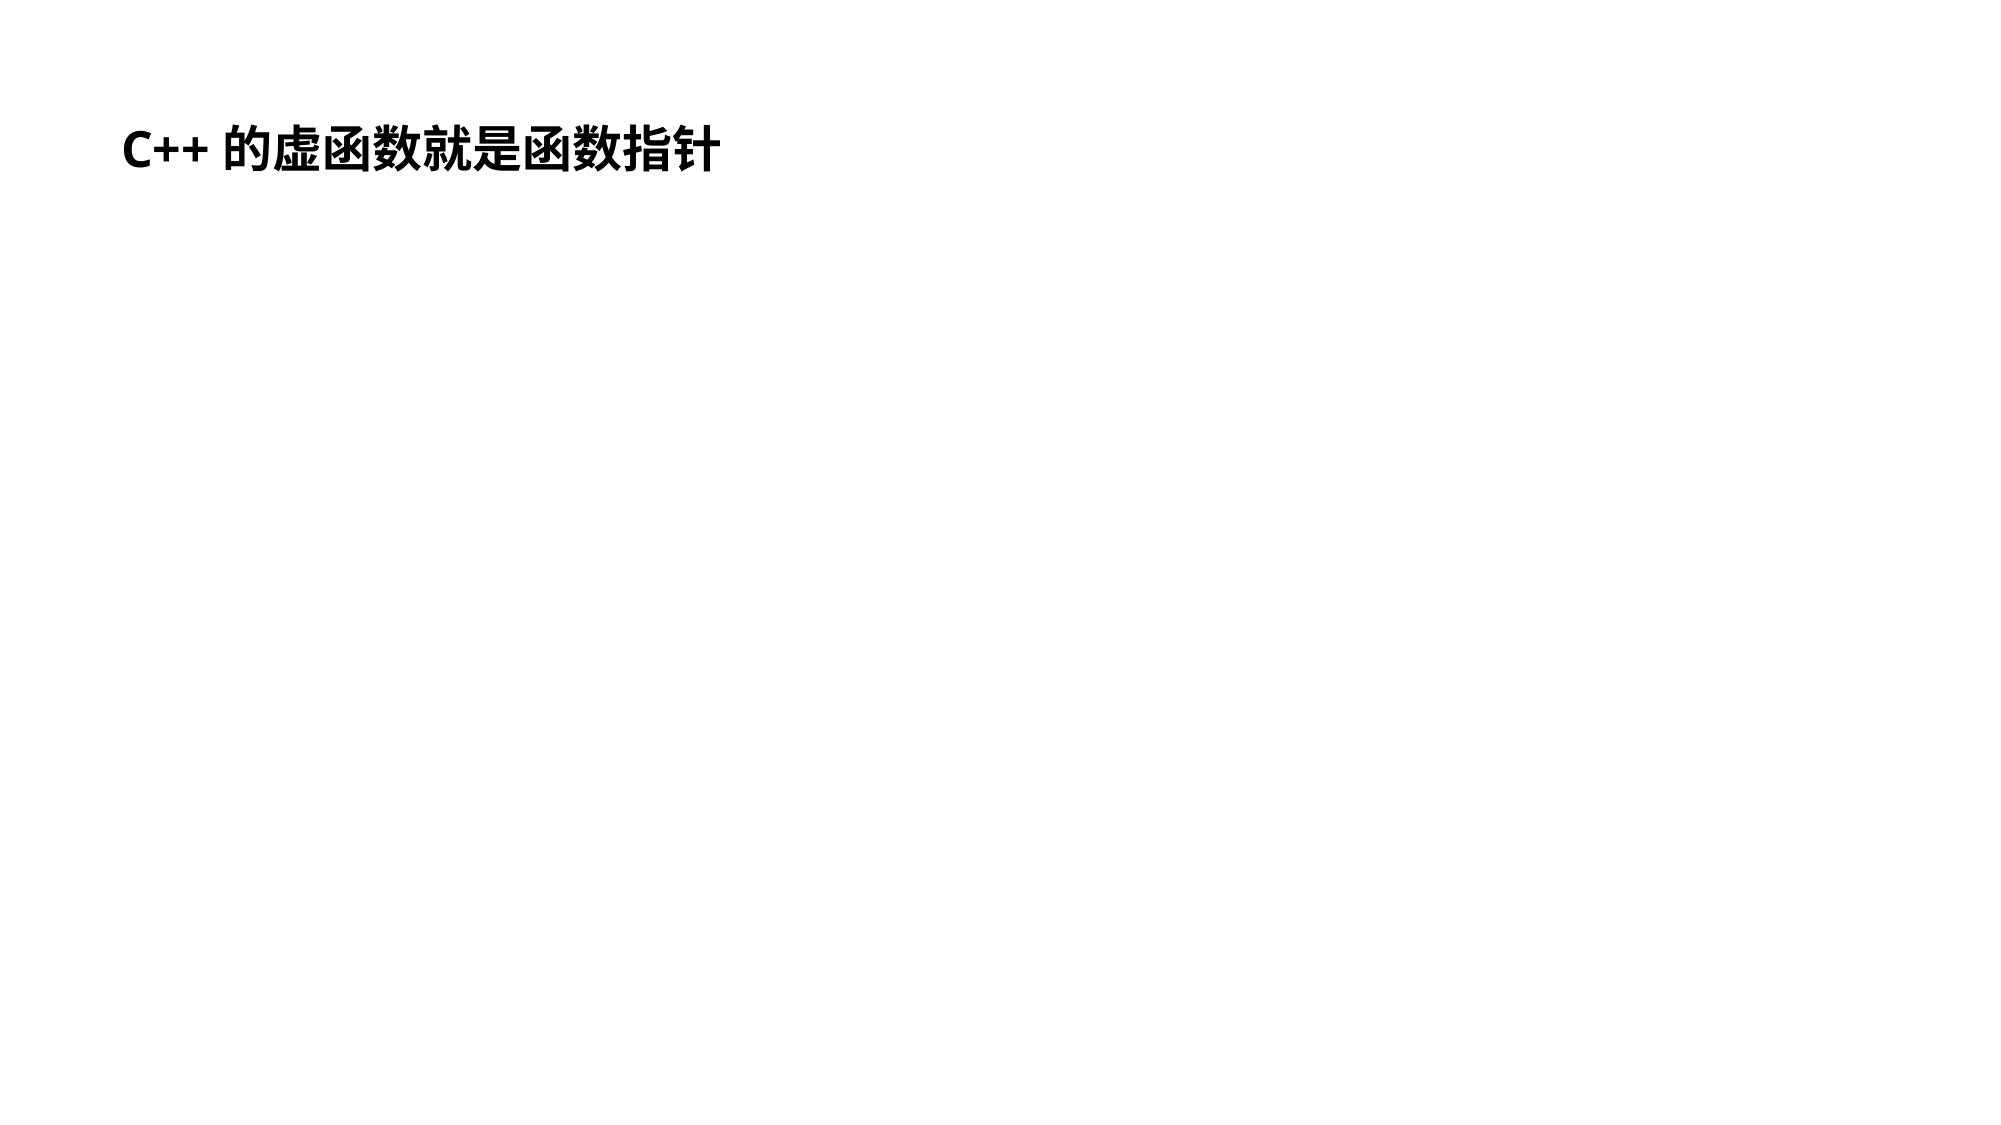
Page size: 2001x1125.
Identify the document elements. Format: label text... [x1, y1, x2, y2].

title C++的虚函数就是函数指针 [106, 42, 1832, 260]
